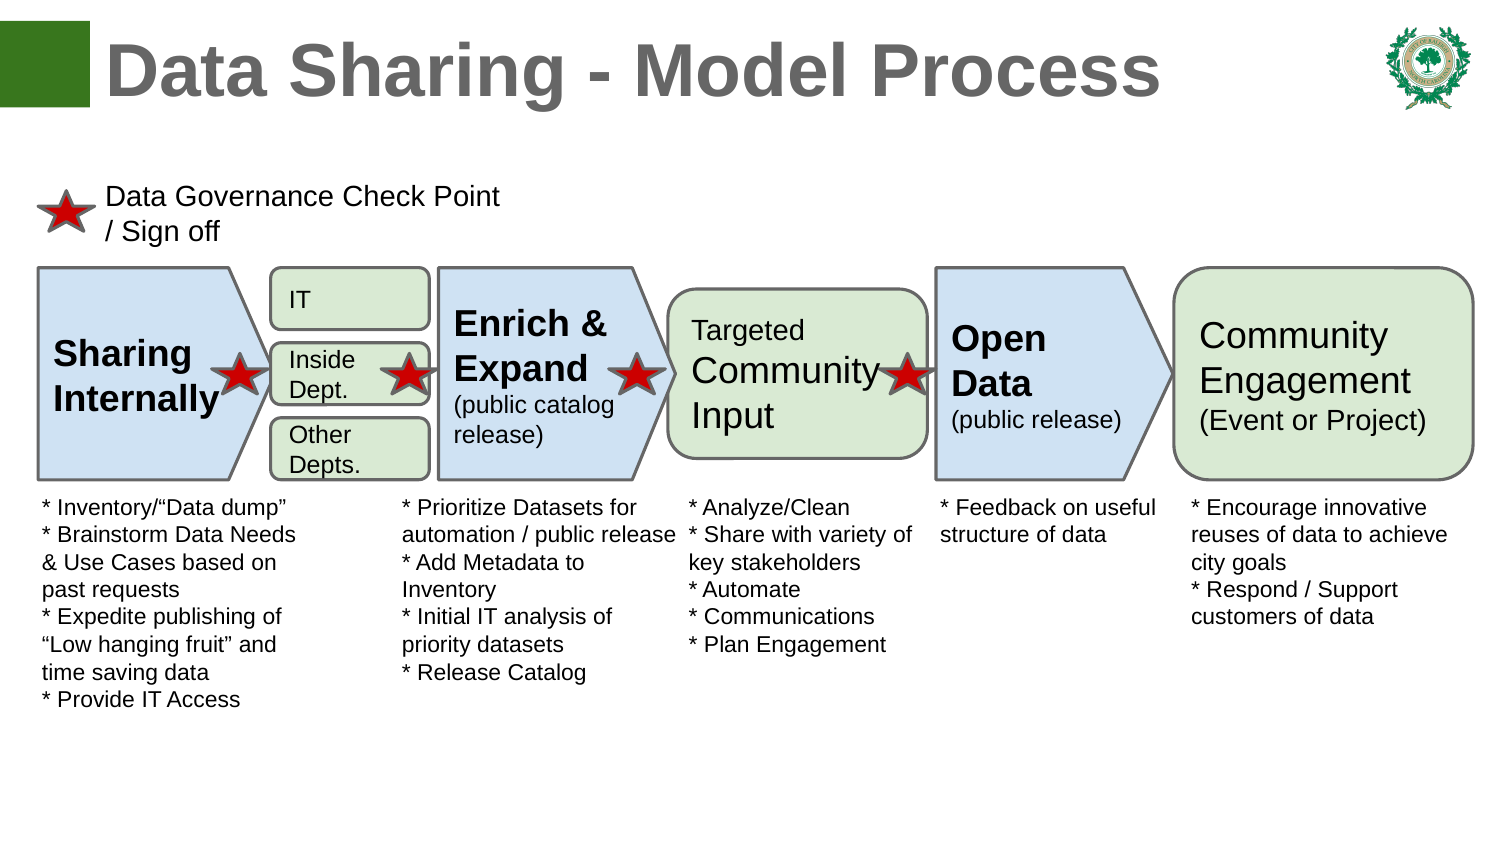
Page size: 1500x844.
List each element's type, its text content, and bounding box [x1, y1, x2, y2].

text_box Data Governance Check Point / Sign off [89, 161, 523, 203]
text_box [608, 353, 666, 394]
picture [1380, 20, 1476, 116]
text_box Sharing Internally [38, 267, 270, 477]
text_box [879, 353, 936, 394]
text_box Community Engagement (Event or Project) [1173, 267, 1474, 477]
text_box Inside Dept. [270, 342, 430, 405]
text_box Open Data (public release) [936, 267, 1173, 477]
text_box [38, 190, 95, 232]
text_box * Encourage innovative reuses of data to achieve city goals * Respond / Support customers of data [1175, 477, 1476, 540]
text_box * Feedback on useful structure of data [925, 477, 1175, 540]
text_box IT [270, 267, 430, 330]
text_box * Analyze/Clean * Share with variety of key stakeholders * Automate * Communications * Plan Engagement [673, 477, 925, 540]
text_box Other Depts. [270, 417, 430, 480]
title Data Sharing - Model Process [90, 6, 1367, 123]
text_box * Prioritize Datasets for automation / public release * Add Metadata to Inventory * Initial IT analysis of priority datasets * Release Catalog [386, 477, 673, 540]
text_box Enrich & Expand (public catalog release) [438, 267, 676, 477]
text_box * Inventory/“Data dump” * Brainstorm Data Needs & Use Cases based on past requests * Expedite publishing of “Low hanging fruit” and time saving data * Provide IT Access [26, 477, 326, 708]
text_box [211, 353, 269, 394]
text_box Targeted Community Input [667, 289, 928, 459]
text_box [381, 353, 438, 394]
